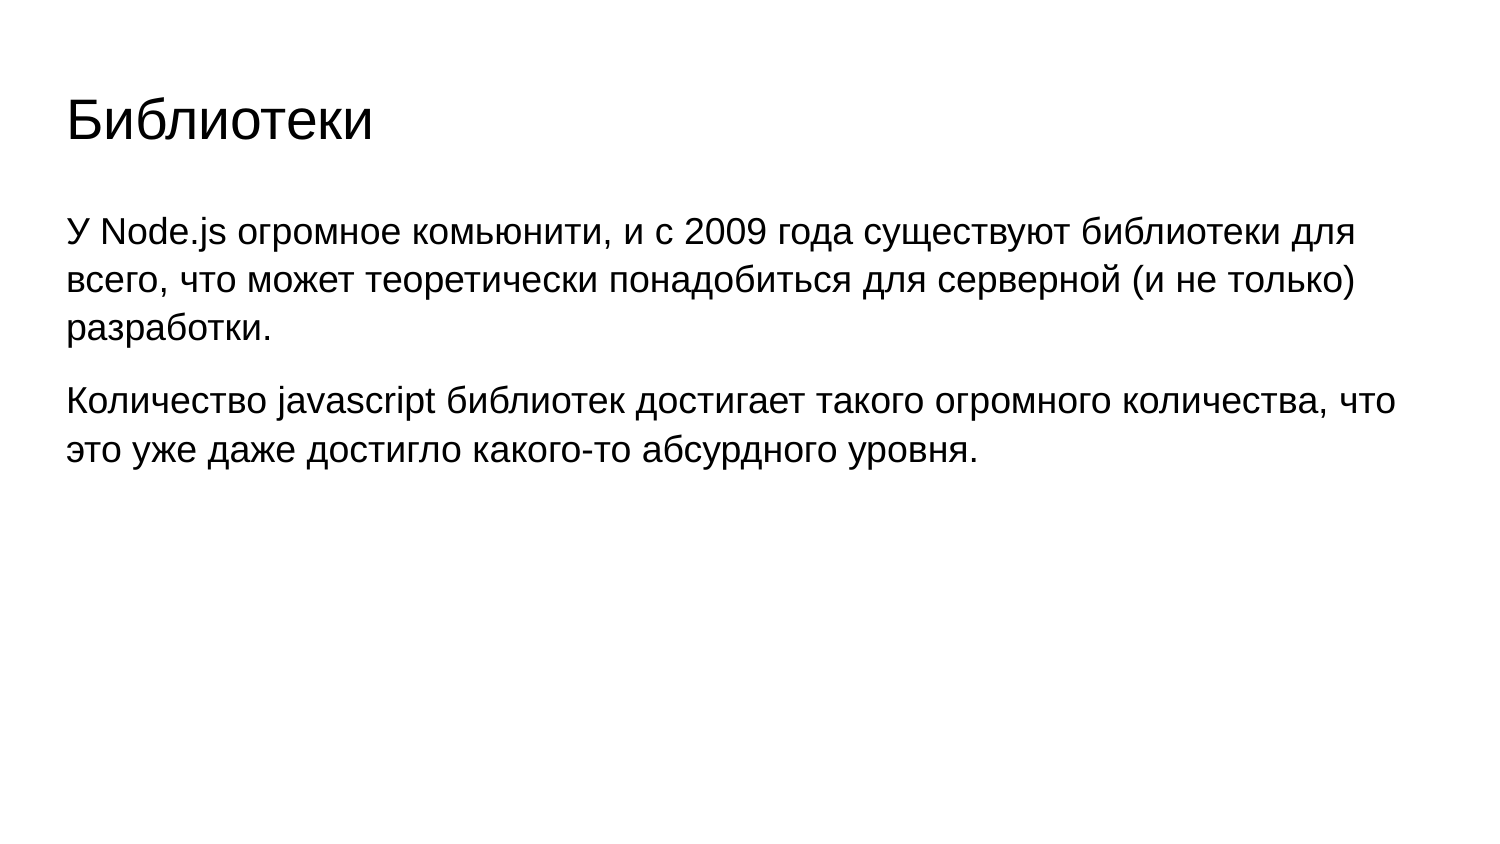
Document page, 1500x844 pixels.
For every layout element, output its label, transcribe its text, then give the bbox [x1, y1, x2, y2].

list У Node.js огромное комьюнити, и с 2009 года существуют библиотеки для всего, что может теоретически понадобиться для серверной (и не только) разработки. Количество javascript библиотек достигает такого огромного количества, что это уже даже достигло какого-то абсурдного уровня. [51, 189, 1449, 750]
title Библиотеки [51, 72, 1449, 167]
